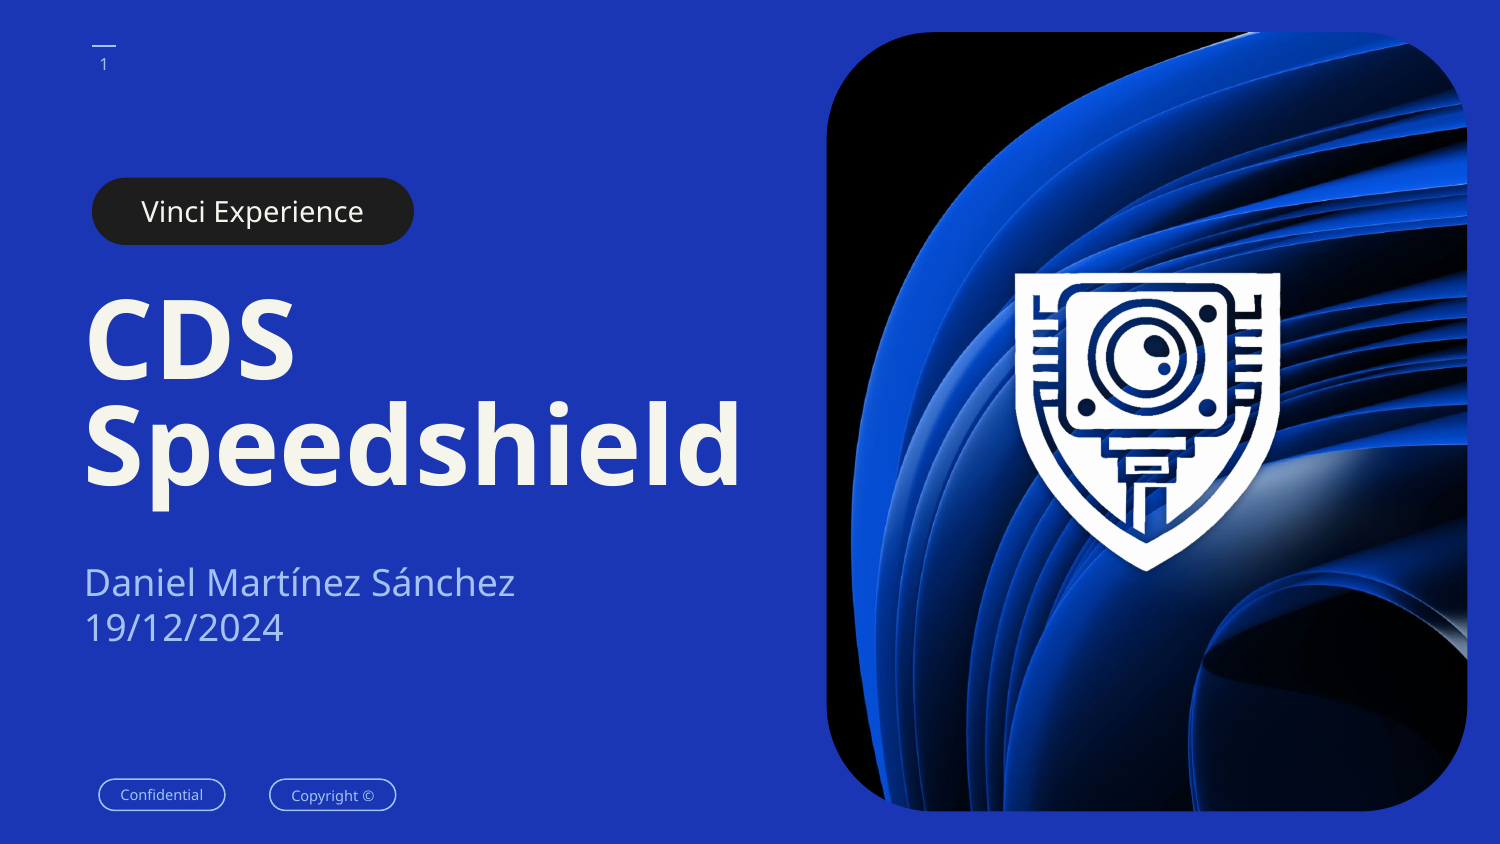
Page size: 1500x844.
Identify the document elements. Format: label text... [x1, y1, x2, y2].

title Daniel Martínez Sánchez 19/12/2024 [69, 544, 732, 630]
title CDS Speedshield [69, 279, 779, 564]
text_box Vinci Experience [91, 177, 414, 245]
picture [826, 31, 1468, 812]
